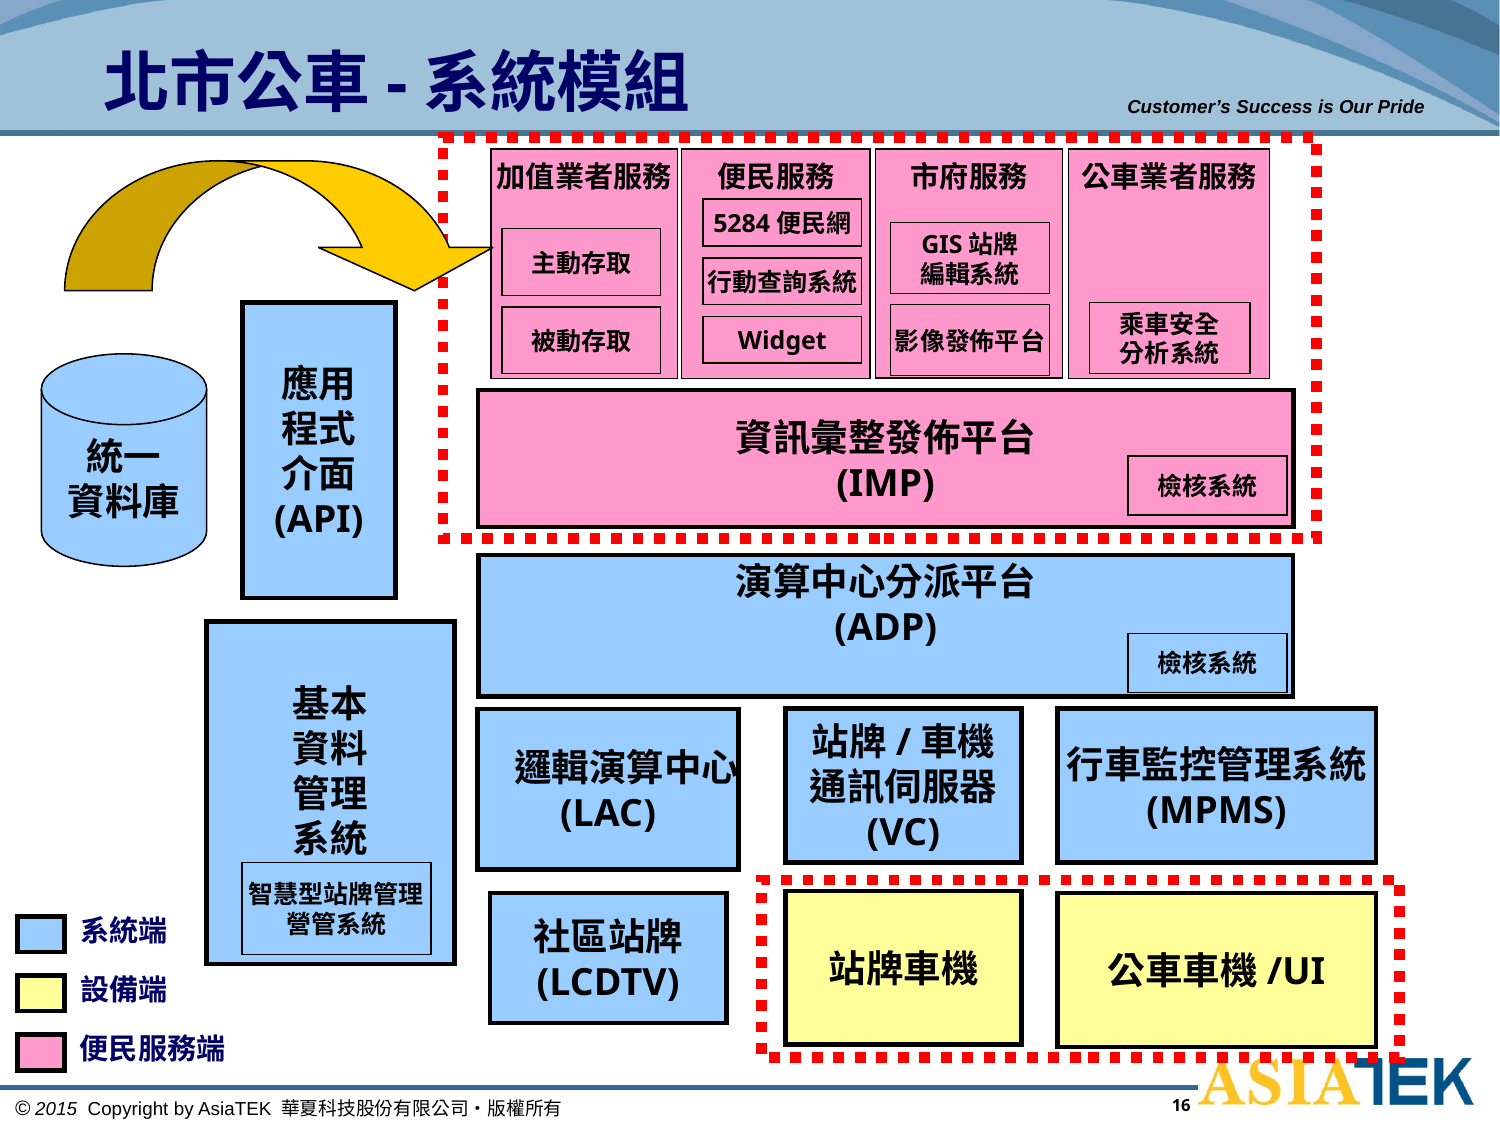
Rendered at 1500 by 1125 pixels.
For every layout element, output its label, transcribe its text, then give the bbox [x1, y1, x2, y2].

text_box 影像發佈平台 [890, 304, 1050, 376]
picture [1198, 1058, 1474, 1105]
text_box 統一 資料庫 [41, 353, 207, 567]
text_box 檢核系統 [1127, 633, 1287, 693]
text_box 檢核系統 [1127, 456, 1287, 516]
text_box [761, 879, 1400, 1058]
slide_number 16 [1024, 1087, 1338, 1113]
text_box 站牌/車機 通訊伺服器 (VC) [785, 708, 1022, 863]
text_box 應用 程式 介面 (API) [242, 302, 396, 598]
text_box 演算中心分派平台 (ADP) [478, 554, 1294, 697]
picture [0, 0, 1500, 136]
text_box 北市公車-系統模組 [88, 42, 1001, 118]
text_box 智慧型站牌管理 營管系統 [242, 862, 431, 955]
text_box [442, 137, 1317, 539]
text_box 社區站牌 (LCDTV) [490, 893, 727, 1024]
text_box 邏輯演算中心 (LAC) [477, 709, 739, 870]
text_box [17, 904, 290, 1074]
text_box [64, 160, 494, 291]
text_box Widget [703, 316, 862, 364]
text_box 基本 資料 管理 系統 (APTS) [206, 621, 455, 965]
text_box 行車監控管理系統 (MPMS) [1057, 708, 1376, 863]
